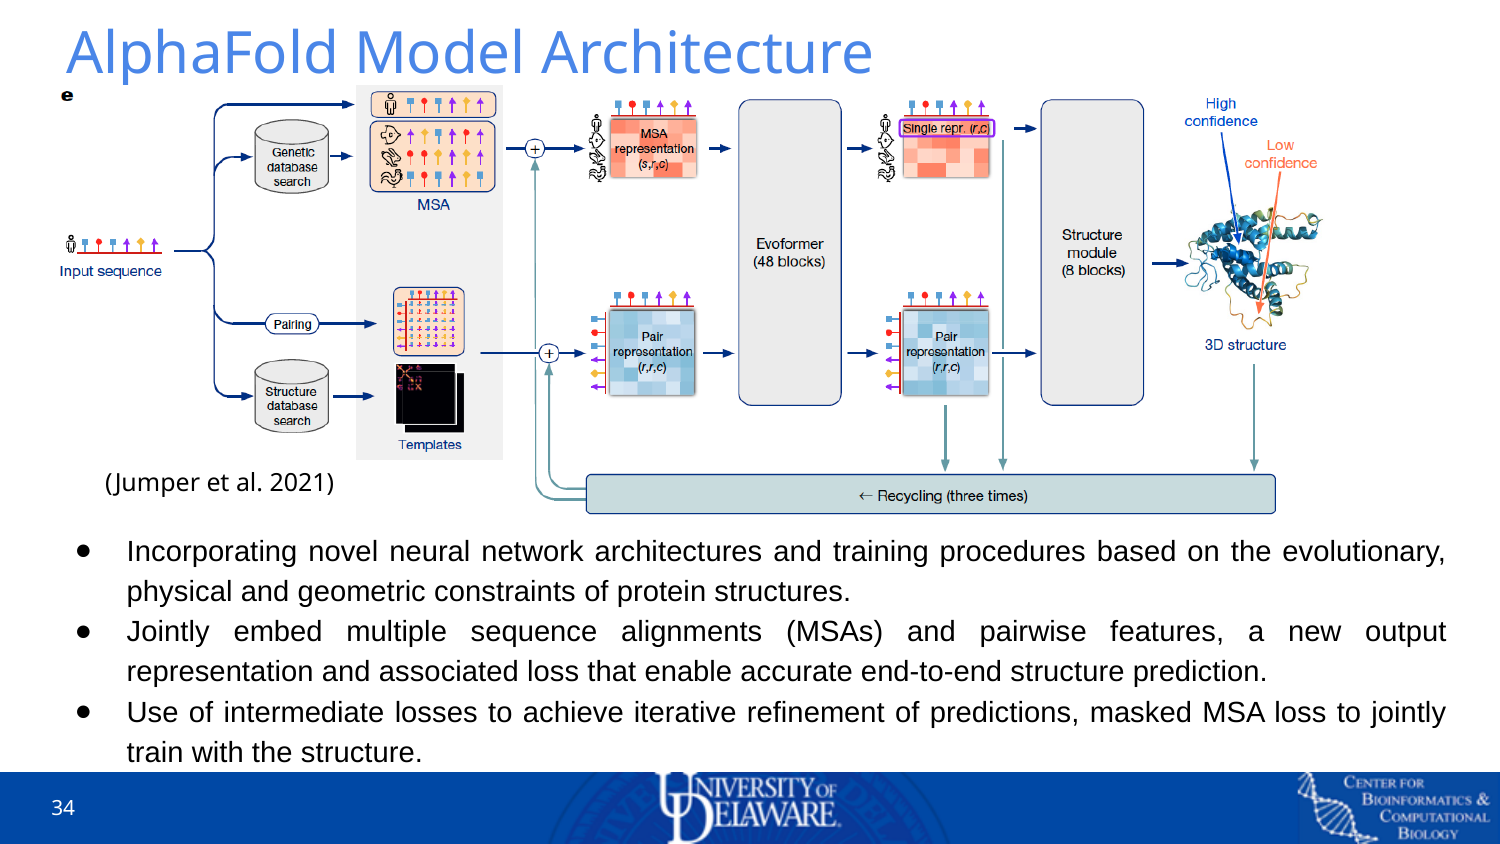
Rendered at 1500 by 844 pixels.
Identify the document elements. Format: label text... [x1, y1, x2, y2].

text_box Incorporating novel neural network architectures and training procedures based on the evolutionary, physical and geometric constraints of protein structures. Jointly embed multiple sequence alignments (MSAs) and pairwise features, a new output representation and associated loss that enable accurate end-to-end structure prediction. Use of intermediate losses to achieve iterative refinement of predictions, masked MSA loss to jointly train with the structure. [36, 512, 1464, 771]
picture [43, 85, 1332, 527]
title AlphaFold Model Architecture [51, 0, 1449, 100]
picture [0, 772, 1500, 844]
